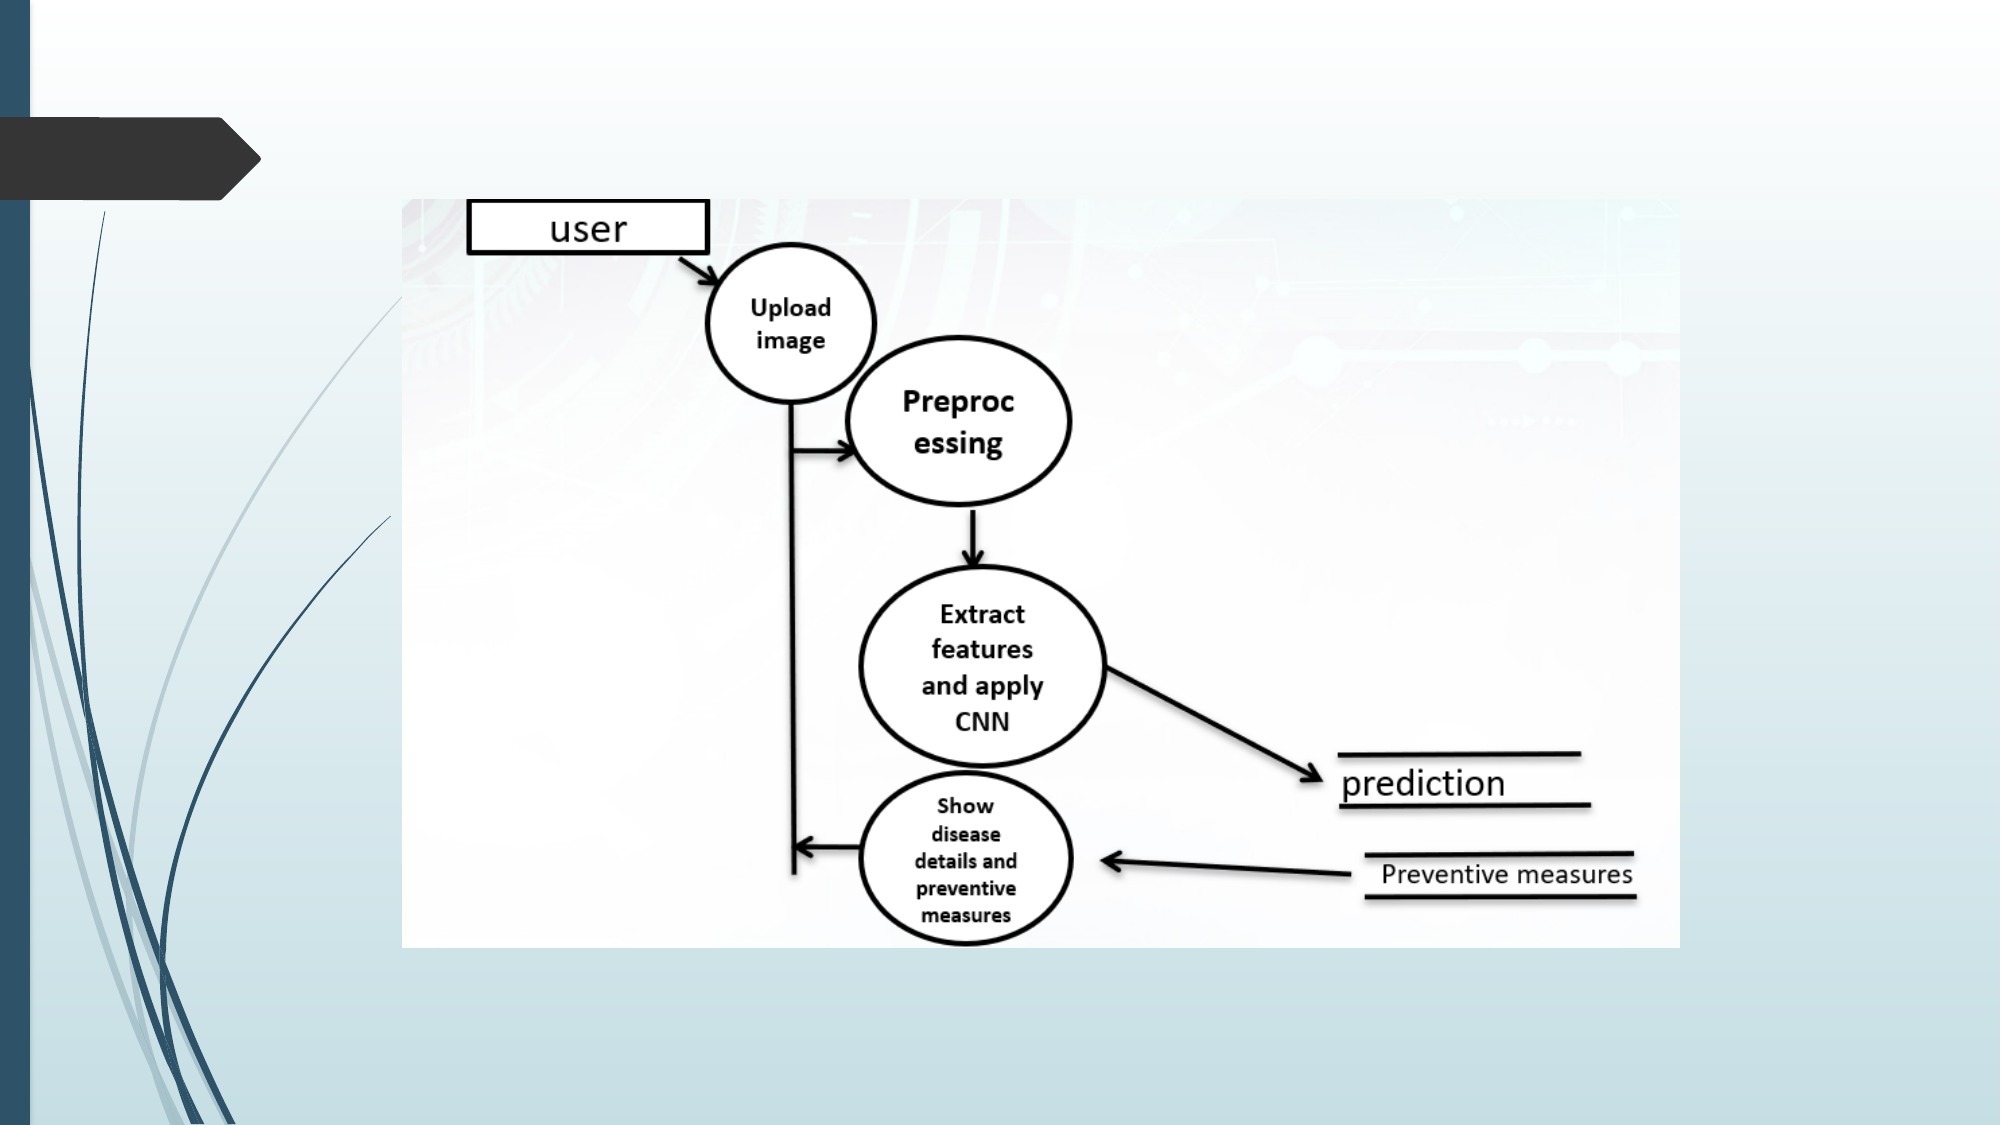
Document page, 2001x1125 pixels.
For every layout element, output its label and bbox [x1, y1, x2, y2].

picture [402, 199, 1681, 949]
